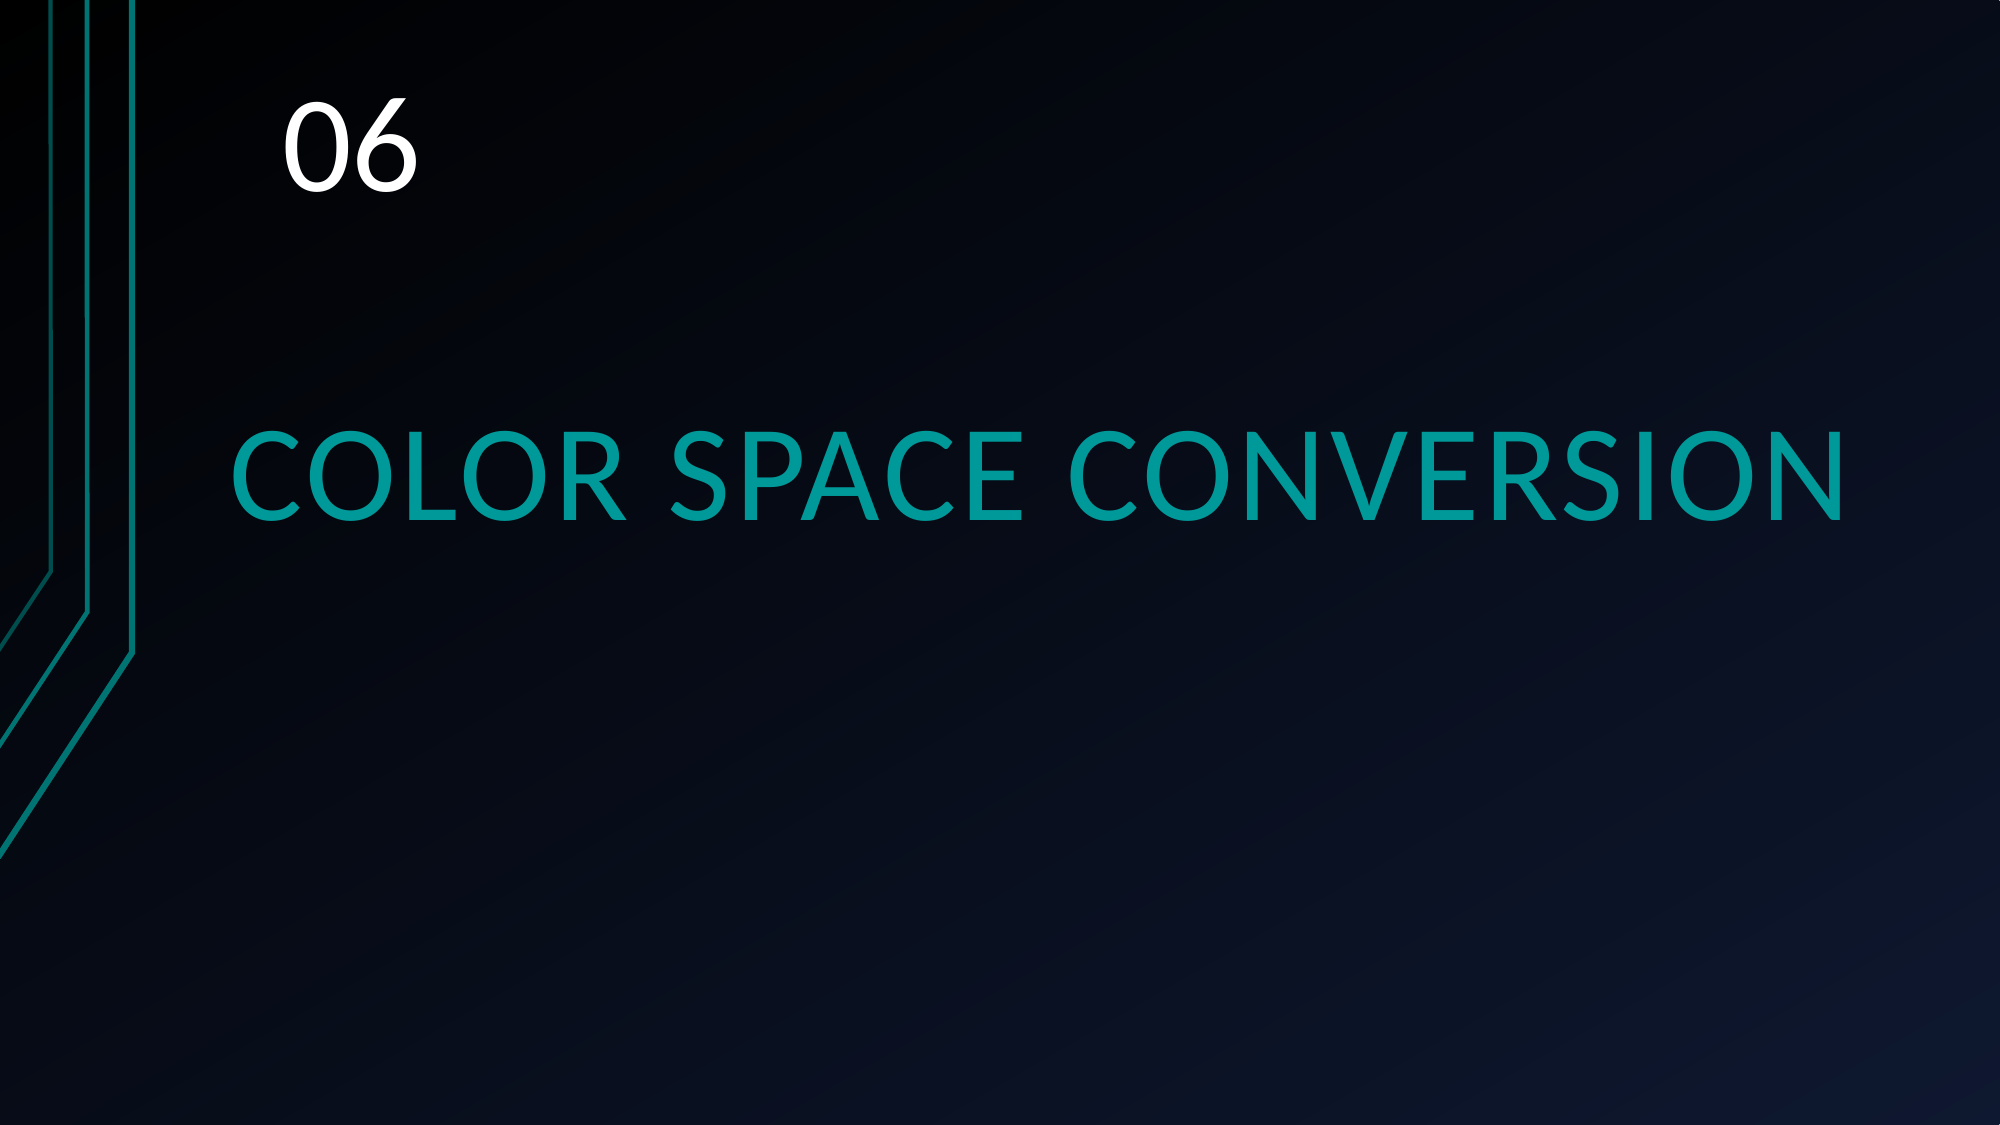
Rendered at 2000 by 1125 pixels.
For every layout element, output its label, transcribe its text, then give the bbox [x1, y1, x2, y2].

list 06 [262, 62, 867, 413]
title Color Space Conversion [199, 437, 1888, 725]
